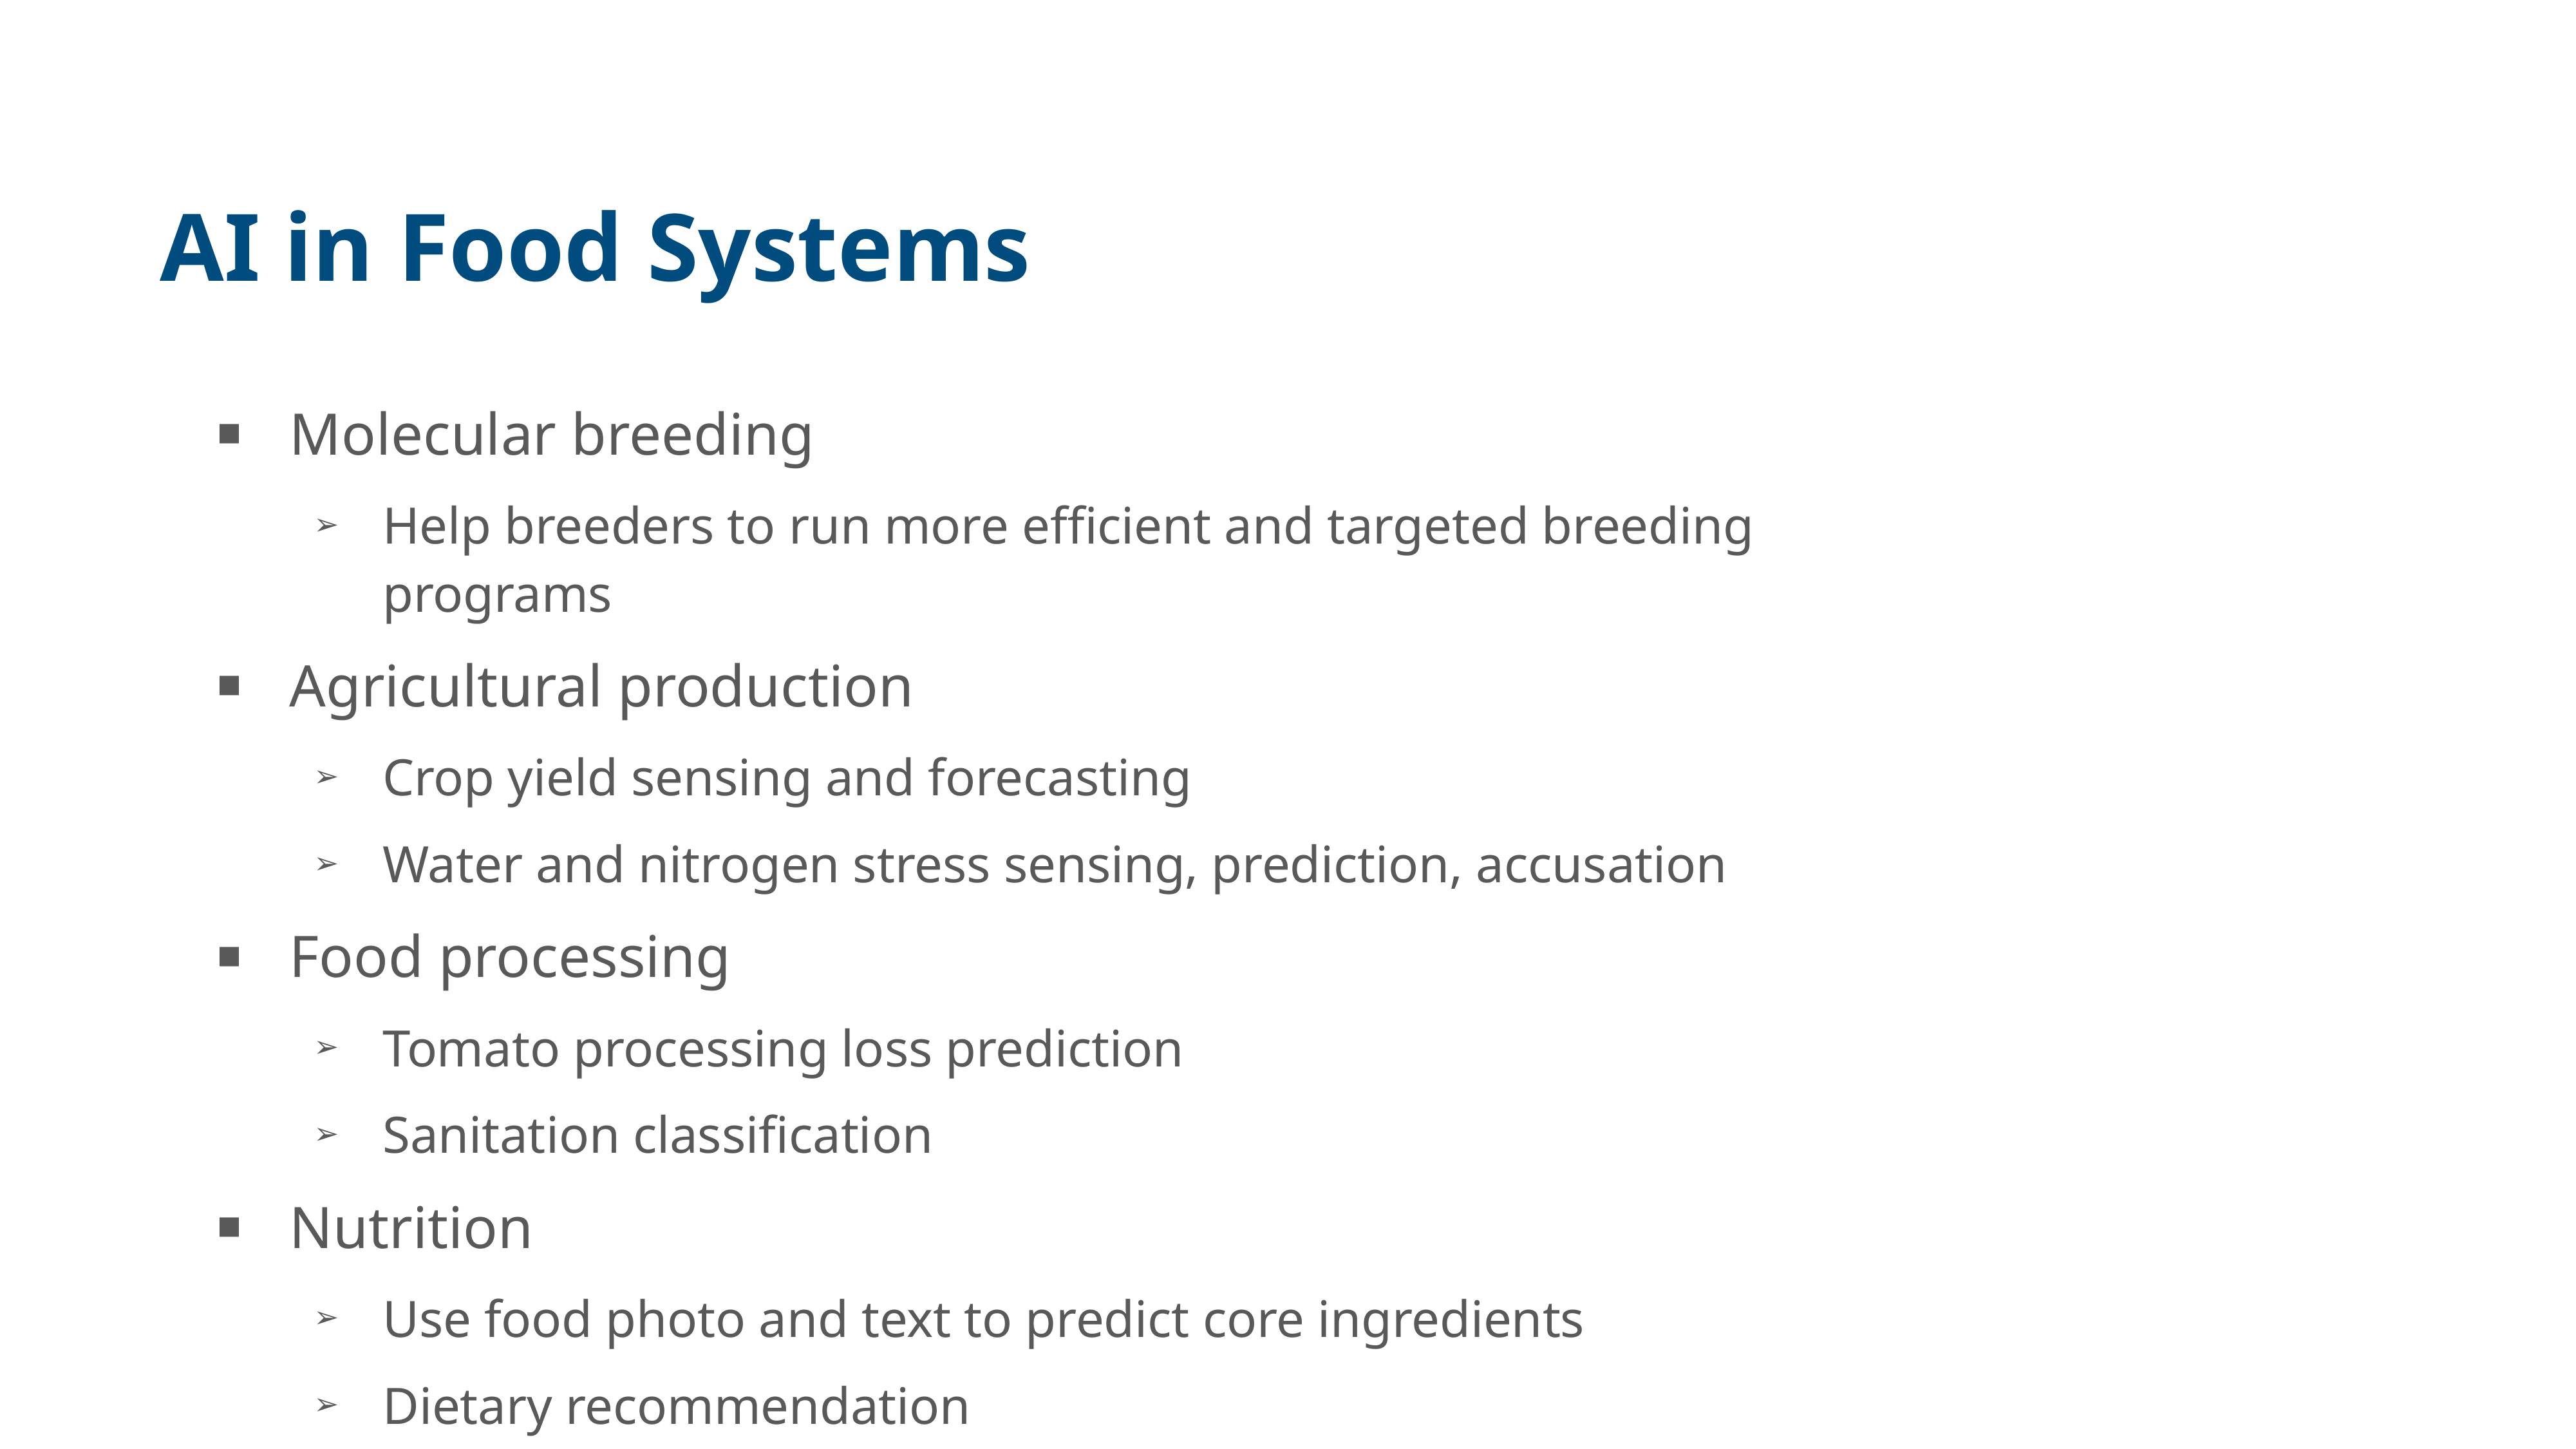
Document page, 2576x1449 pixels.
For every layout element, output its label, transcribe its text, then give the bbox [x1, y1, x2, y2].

list Molecular breeding Help breeders to run more efficient and targeted breeding programs Agricultural production Crop yield sensing and forecasting Water and nitrogen stress sensing, prediction, accusation Food processing Tomato processing loss prediction Sanitation classification Nutrition Use food photo and text to predict core ingredients Dietary recommendation [207, 384, 1989, 1449]
title AI in Food Systems [150, 141, 1932, 348]
